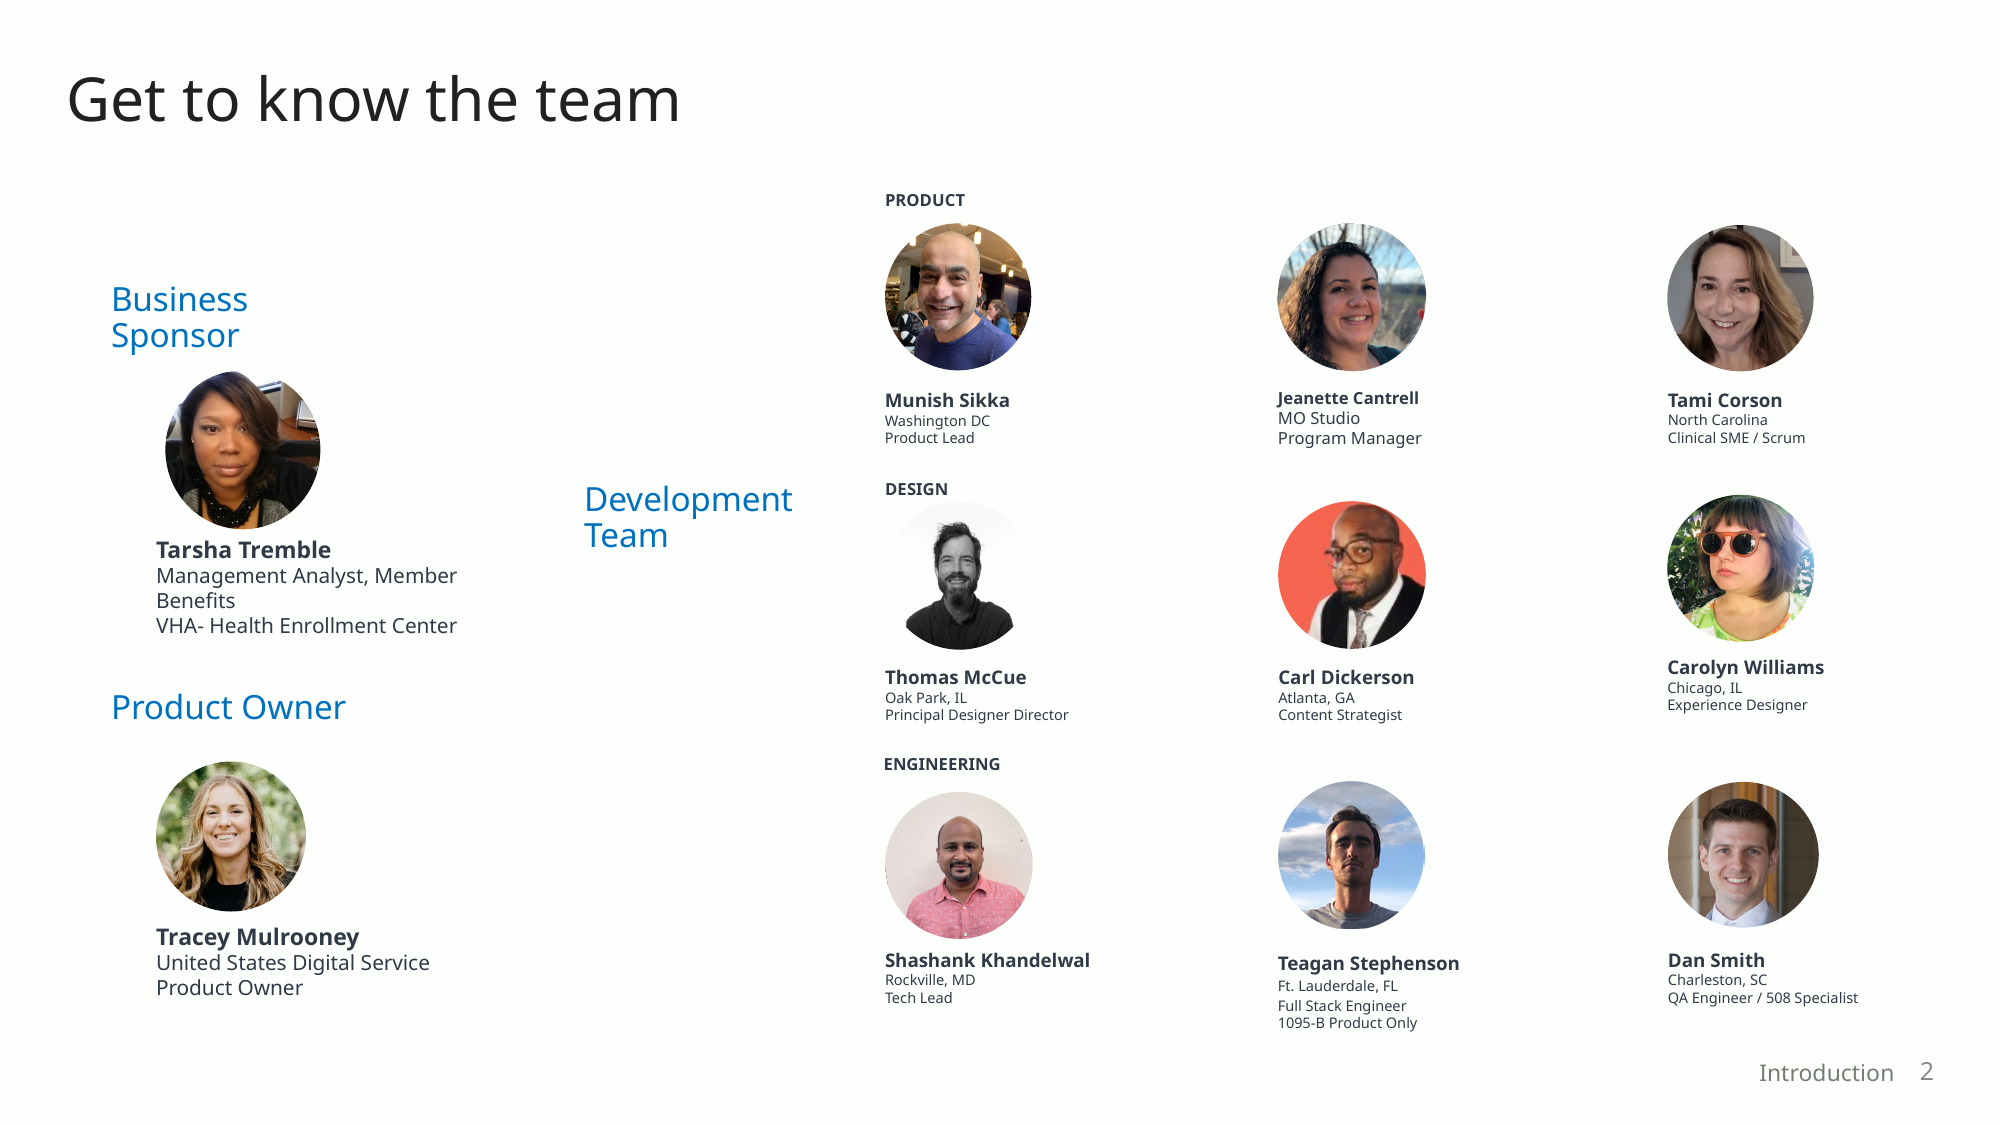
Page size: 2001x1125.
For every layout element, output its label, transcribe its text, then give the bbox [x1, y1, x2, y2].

text_box Shashank Khandelwal Rockville, MD Tech Lead [885, 948, 1134, 1007]
title Get to know the team [51, 61, 775, 184]
text_box Introduction [1462, 1051, 1910, 1094]
slide_number 2 [1882, 1042, 1949, 1103]
text_box Jeanette Cantrell MO Studio Program Manager [1277, 388, 1463, 449]
text_box Munish Sikka Washington DC Product Lead [884, 388, 1086, 447]
text_box Tami Corson North Carolina Clinical SME / Scrum [1668, 388, 1885, 447]
text_box PRODUCT [885, 184, 1007, 222]
picture [165, 370, 321, 530]
text_box DESIGN [884, 473, 993, 500]
picture [1277, 781, 1426, 930]
text_box Dan Smith Charleston, SC QA Engineer / 508 Specialist [1667, 948, 1870, 1007]
text_box Carolyn Williams Chicago, IL Experience Designer [1667, 655, 1894, 714]
picture [884, 500, 1034, 650]
text_box Development Team [584, 475, 822, 521]
picture [1271, 217, 1433, 378]
picture [1667, 224, 1814, 372]
list Business Sponsor [111, 275, 375, 321]
text_box Tracey Mulrooney United States Digital Service Product Owner [156, 922, 470, 1000]
picture [884, 791, 1033, 940]
picture [1277, 500, 1427, 650]
text_box Teagan Stephenson Ft. Lauderdale, FL Full Stack Engineer 1095-B Product Only [1278, 948, 1580, 1032]
picture [884, 223, 1032, 371]
text_box Product Owner [111, 683, 349, 729]
picture [1667, 781, 1819, 928]
text_box Tarsha Tremble Management Analyst, Member Benefits VHA- Health Enrollment Center [156, 535, 470, 639]
picture [1667, 494, 1815, 643]
text_box Thomas McCue Oak Park, IL Principal Designer Director [885, 666, 1087, 724]
picture [155, 761, 307, 912]
text_box Carl Dickerson Atlanta, GA Content Strategist [1278, 666, 1496, 724]
text_box ENGINEERING [883, 748, 1035, 792]
